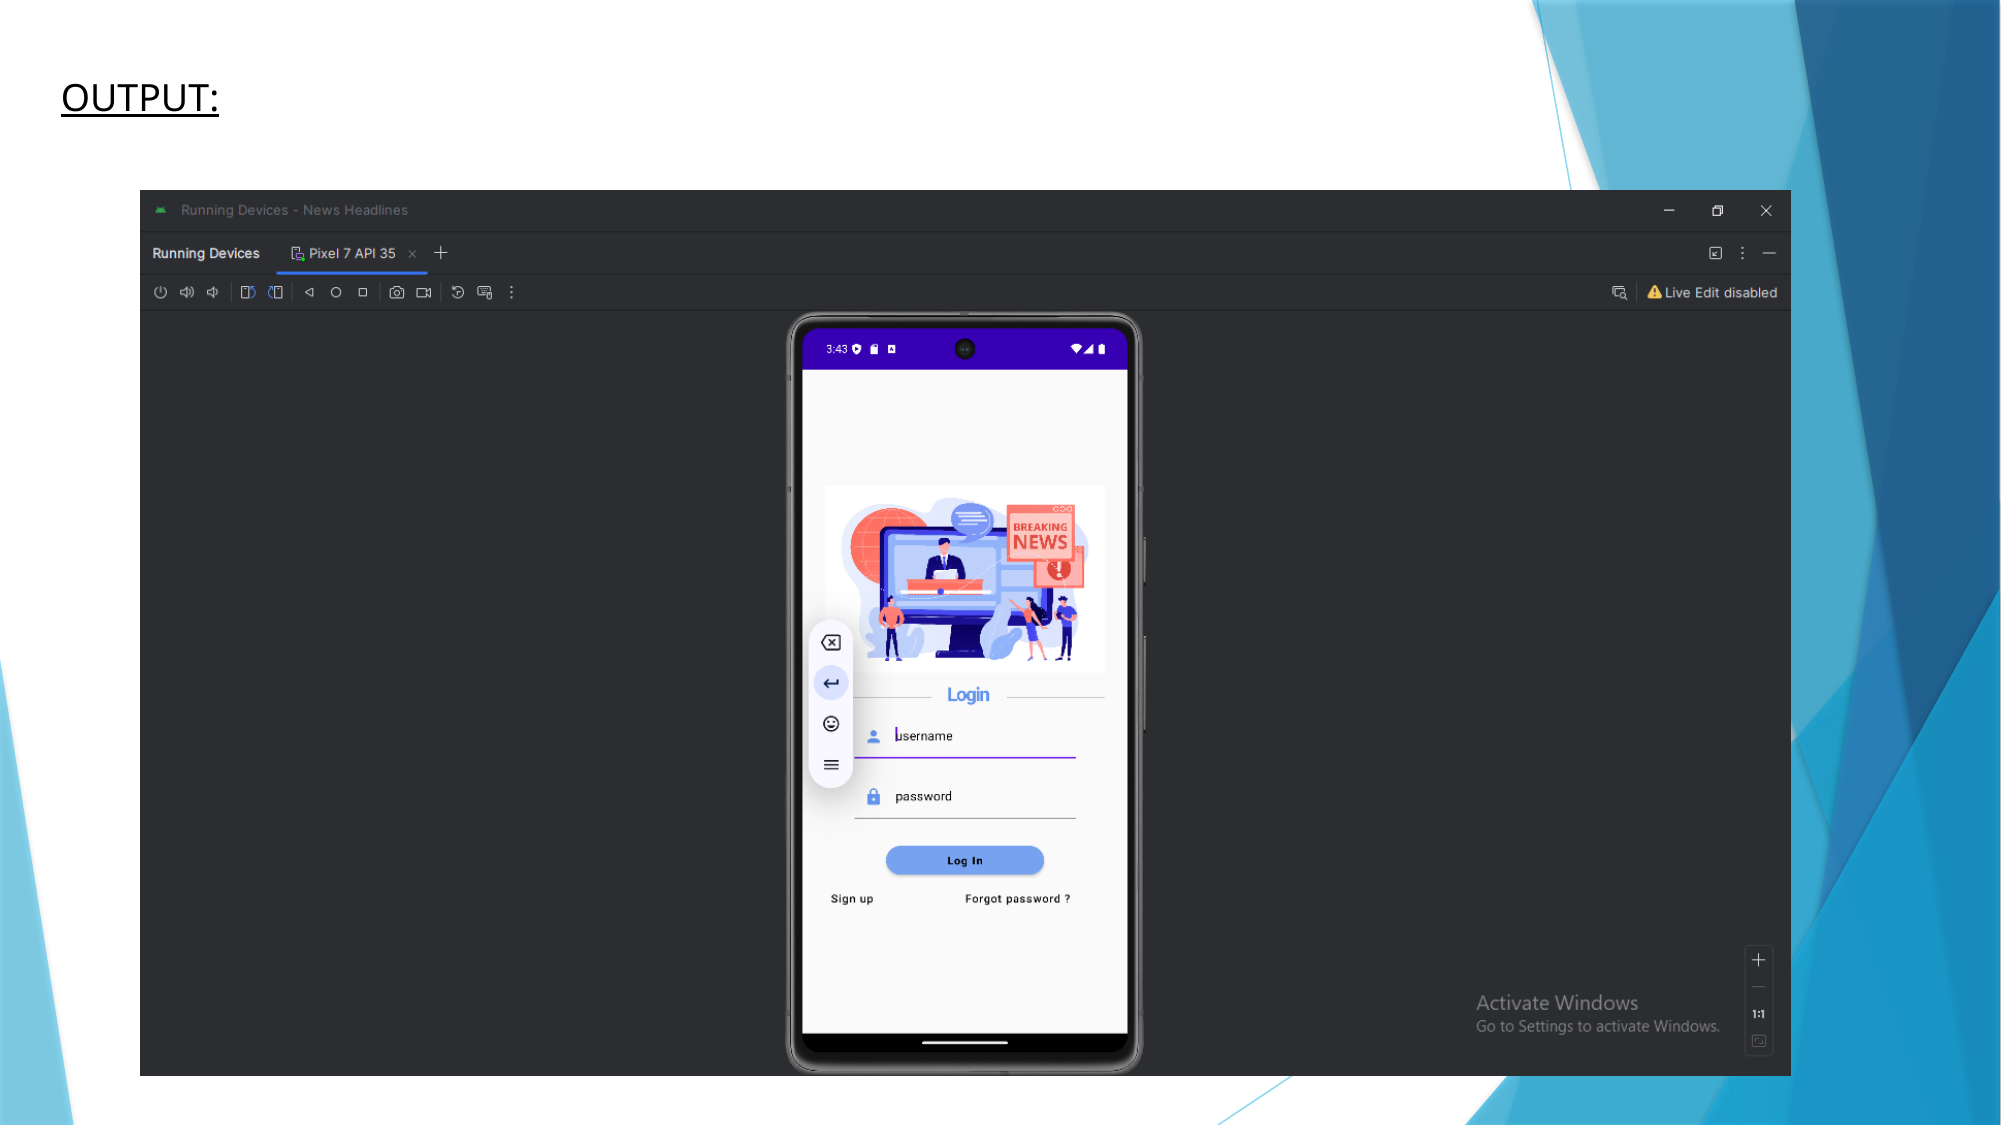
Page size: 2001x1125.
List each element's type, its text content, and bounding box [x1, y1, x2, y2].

text_box OUTPUT: [46, 66, 235, 127]
picture [139, 190, 1791, 1077]
